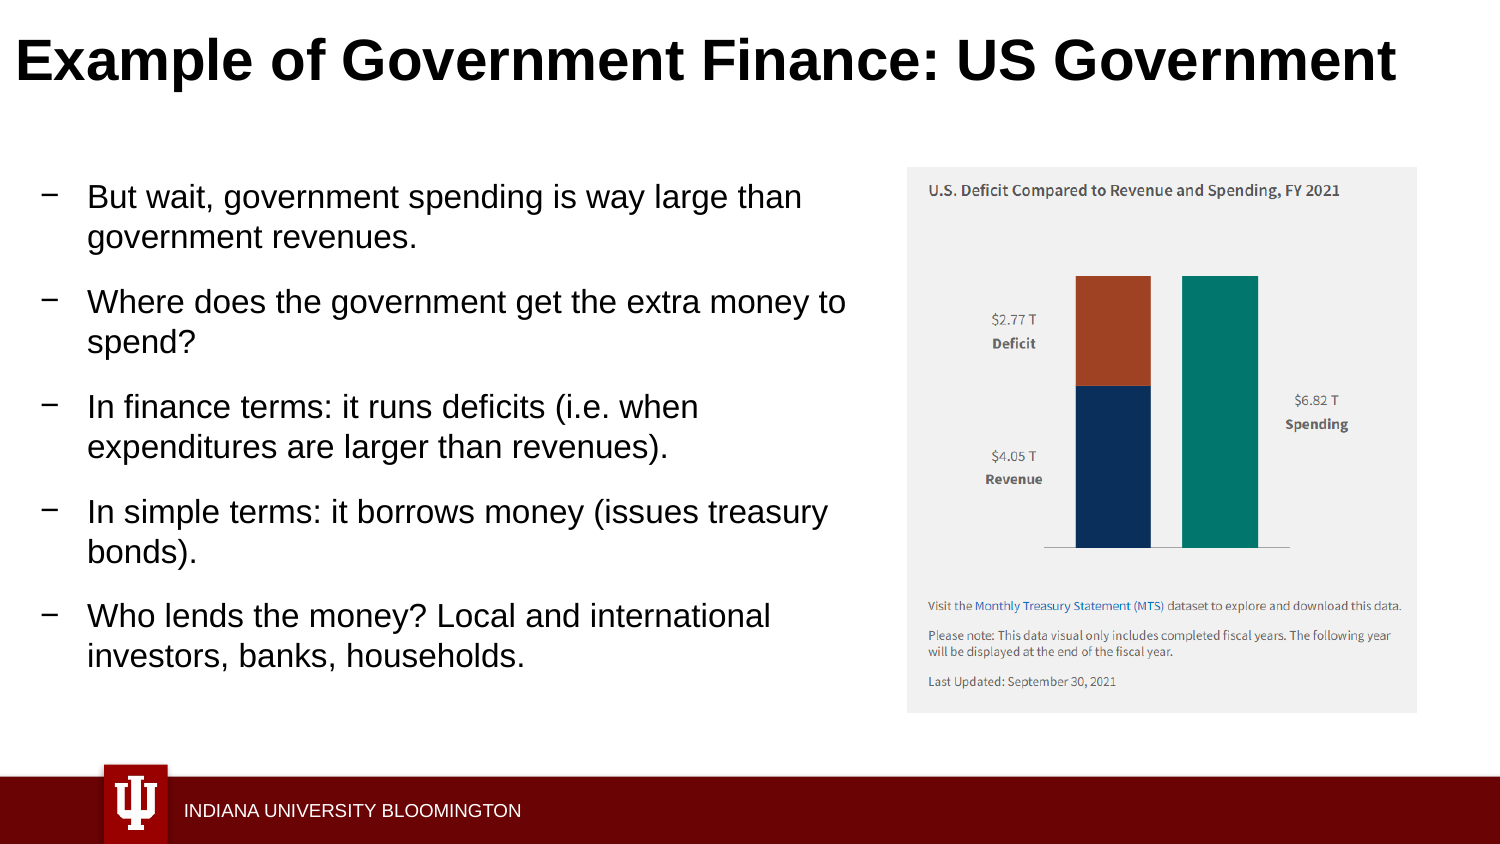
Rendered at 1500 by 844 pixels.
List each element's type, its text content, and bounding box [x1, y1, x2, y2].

text_box But wait, government spending is way large than government revenues. Where does the government get the extra money to spend? In finance terms: it runs deficits (i.e. when expenditures are larger than revenues). In simple terms: it borrows money (issues treasury bonds). Who lends the money? Local and international investors, banks, households. [25, 167, 876, 682]
title Example of Government Finance: US Government [0, 0, 1500, 115]
picture [907, 167, 1417, 713]
